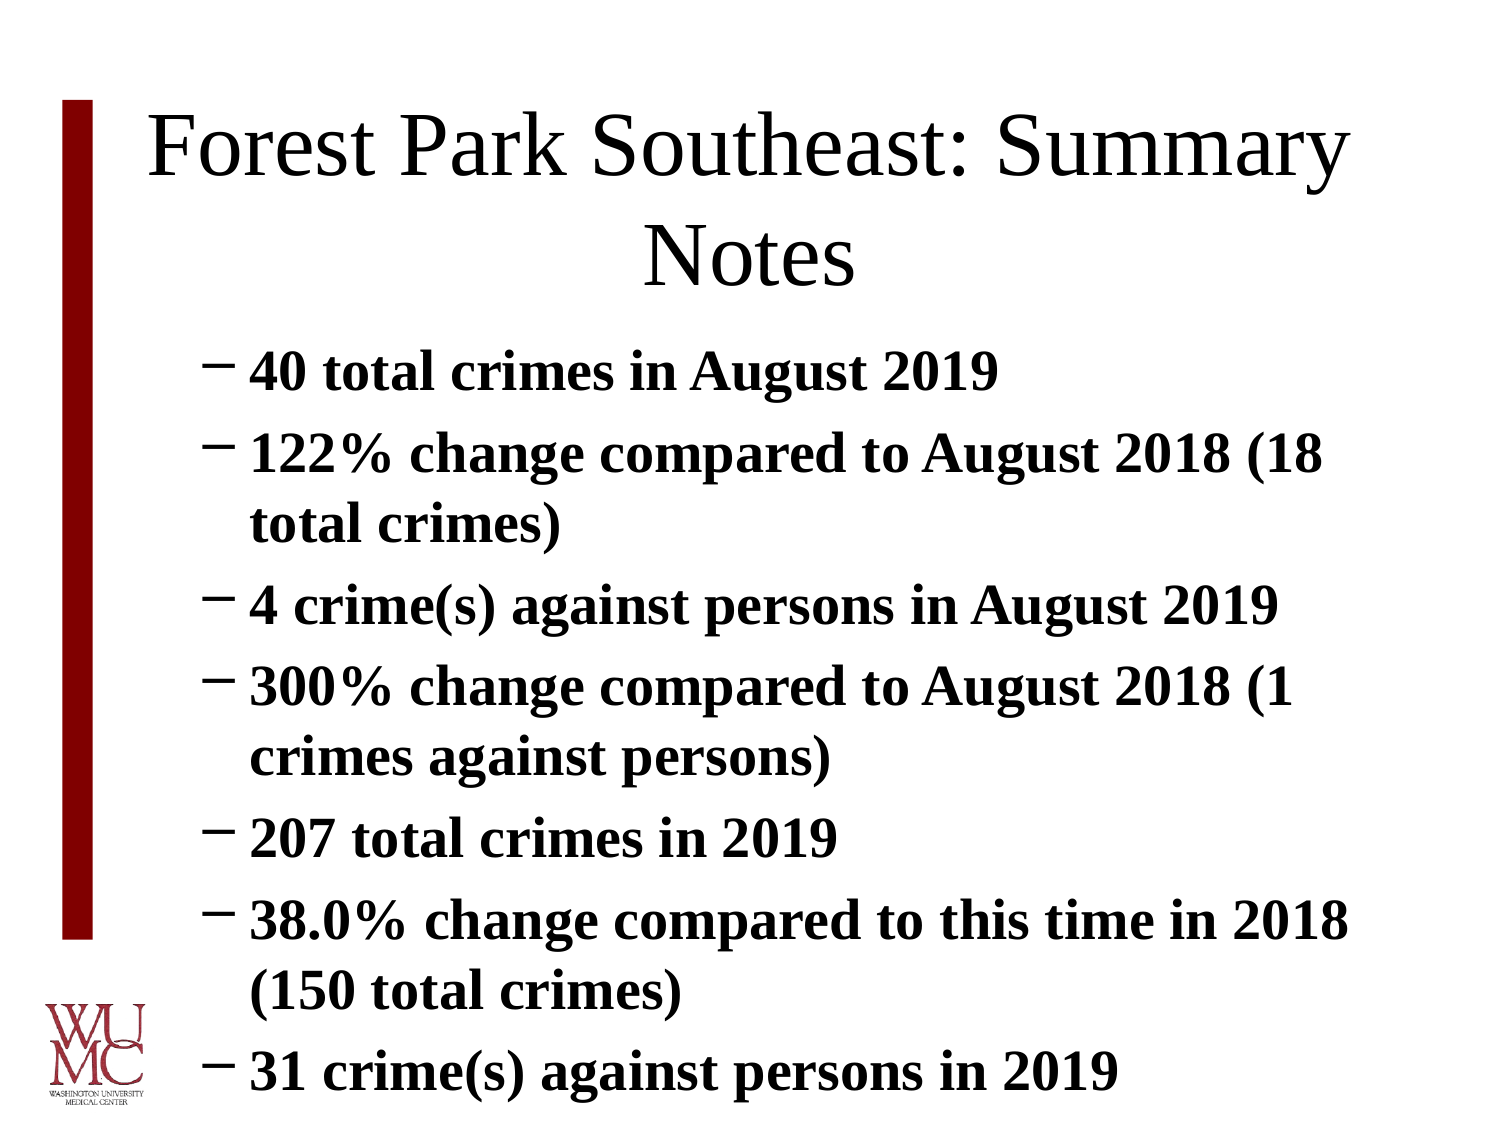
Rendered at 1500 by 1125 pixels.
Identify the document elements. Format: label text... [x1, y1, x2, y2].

list 40 total crimes in August 2019 122% change compared to August 2018 (18 total crimes) 4 crime(s) against persons in August 2019 300% change compared to August 2018 (1 crimes against persons) 207 total crimes in 2019 38.0% change compared to this time in 2018 (150 total crimes) 31 crime(s) against persons in 2019 -11.4% change compared to this time in 2018 (35 crimes against persons) [112, 324, 1388, 1001]
picture [41, 996, 156, 1113]
title Forest Park Southeast: Summary Notes [112, 99, 1388, 288]
